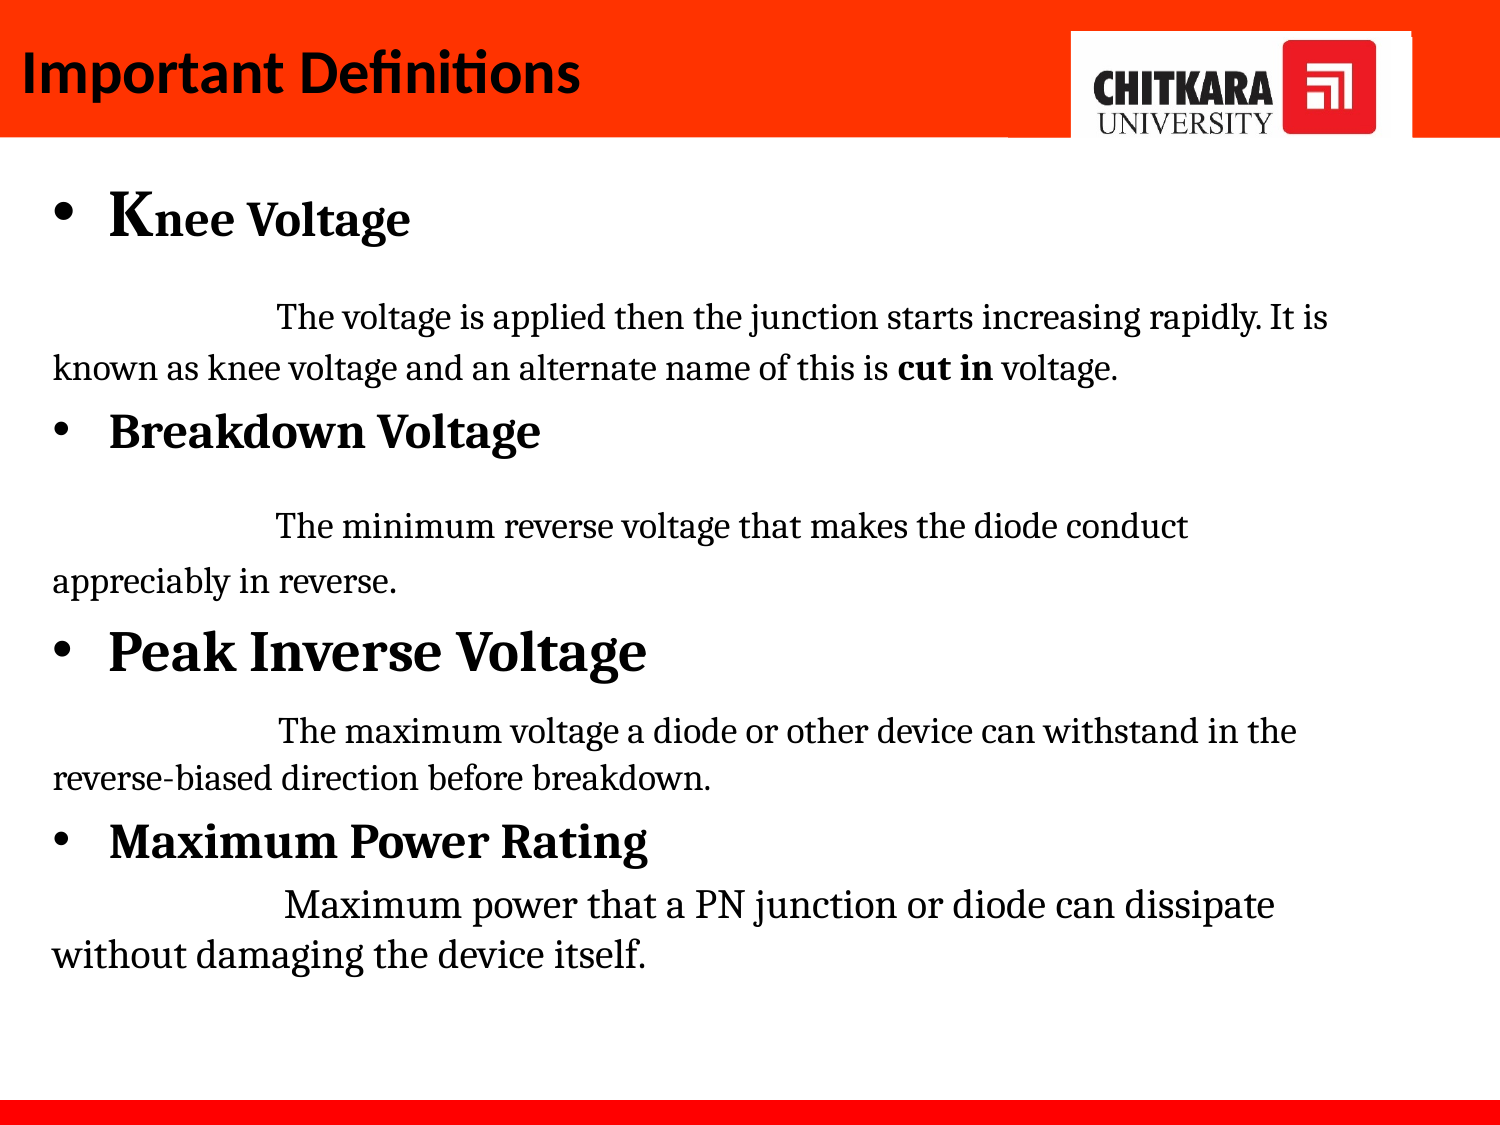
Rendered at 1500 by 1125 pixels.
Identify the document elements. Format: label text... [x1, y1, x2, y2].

picture [1074, 37, 1391, 138]
title Important Definitions [6, 0, 1070, 138]
list Knee Voltage The voltage is applied then the junction starts increasing rapidly. It is known as knee voltage and an alternate name of this is cut in voltage. Breakdown Voltage The minimum reverse voltage that makes the diode conduct appreciably in reverse. Peak Inverse Voltage The maximum voltage a diode or other device can withstand in the reverse-biased direction before breakdown. Maximum Power Rating Maximum power that a PN junction or diode can dissipate without damaging the device itself. Maximum Forward Current Breakdown Voltage Breakdown Voltage [37, 162, 1388, 1025]
